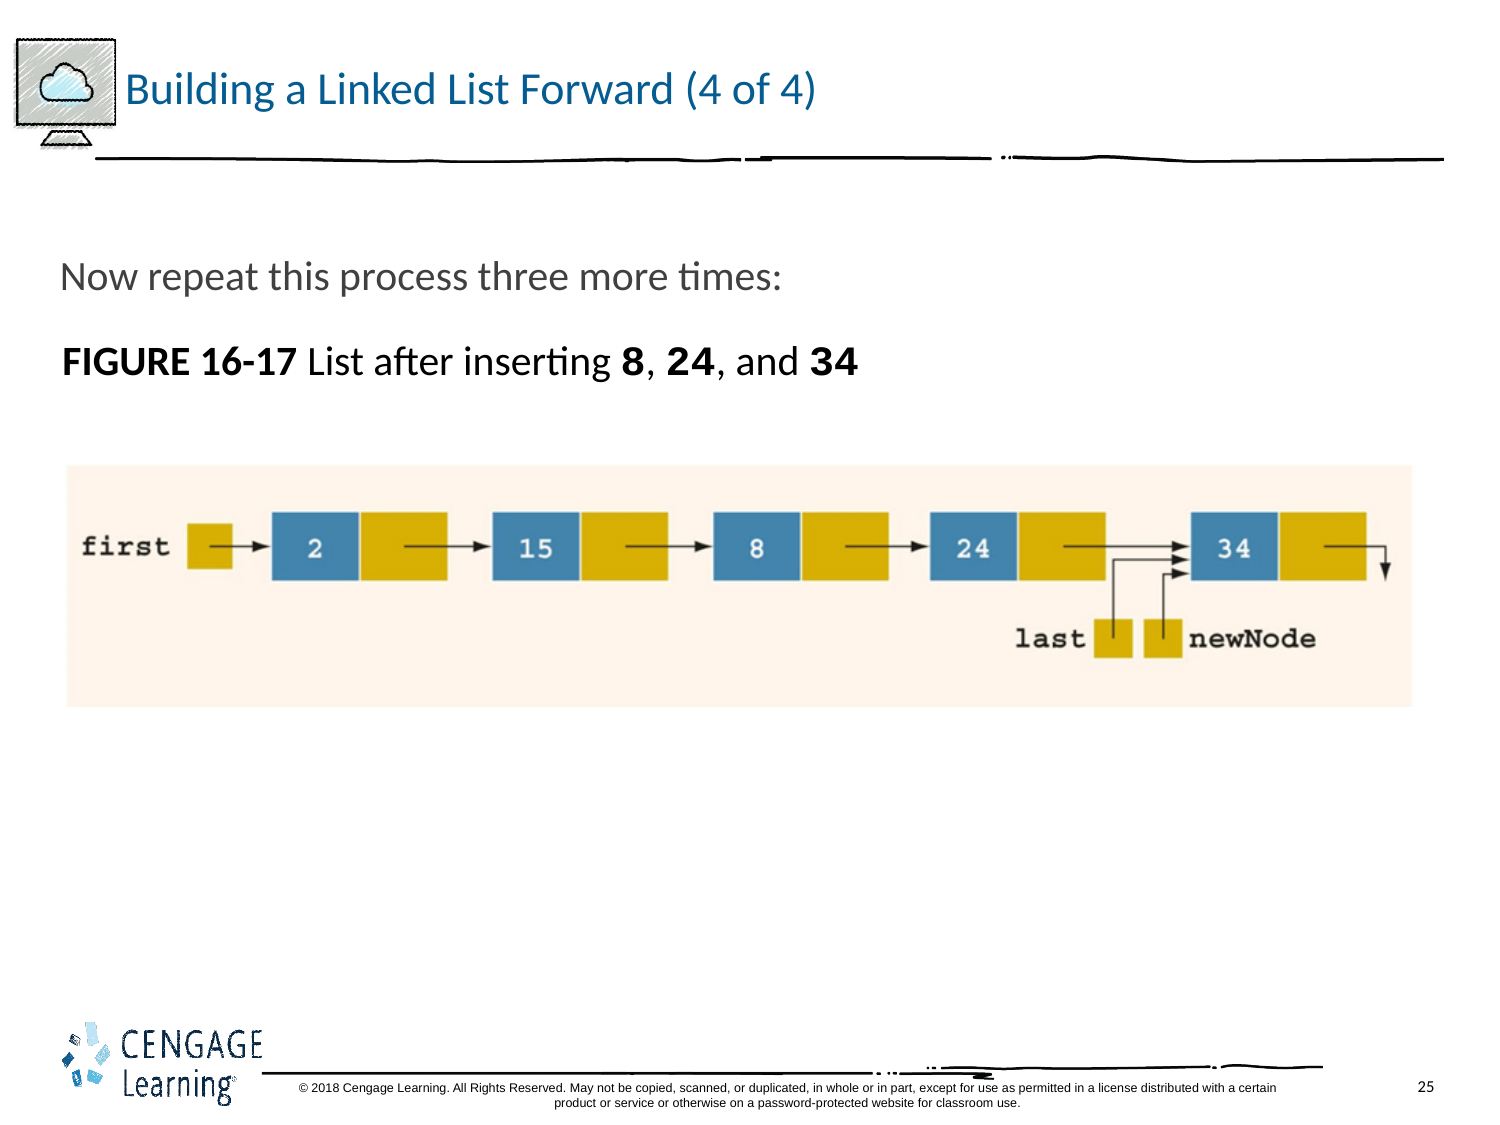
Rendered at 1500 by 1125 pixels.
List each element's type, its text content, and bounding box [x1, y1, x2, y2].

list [64, 462, 1416, 707]
picture [62, 1022, 1323, 1106]
picture [95, 155, 1444, 163]
list FIGURE 16-17 List after inserting 8, 24, and 34 [62, 337, 1443, 387]
title Building a Linked List Forward (4 of 4) [125, 66, 1442, 116]
list Now repeat this process three more times: [59, 252, 1441, 301]
picture [12, 36, 117, 151]
